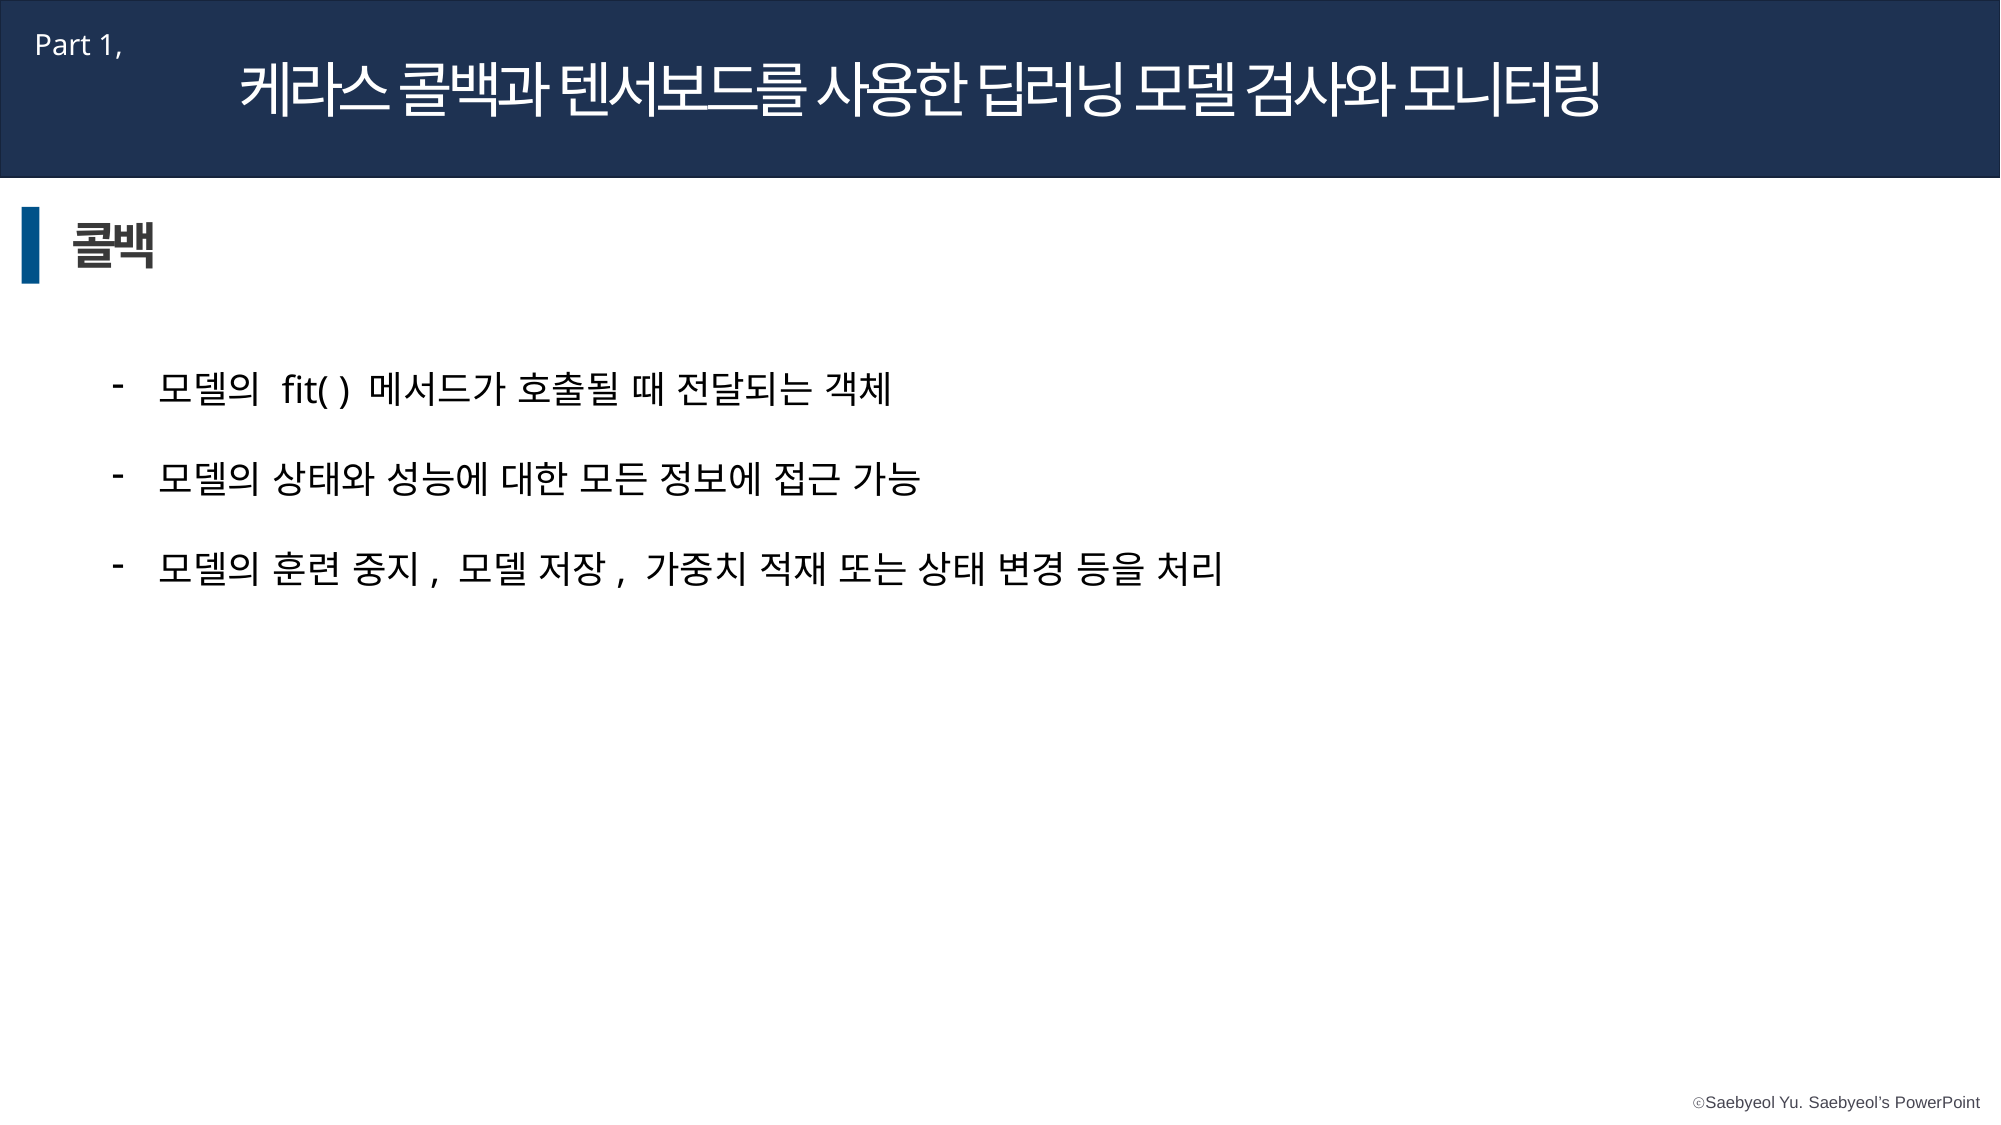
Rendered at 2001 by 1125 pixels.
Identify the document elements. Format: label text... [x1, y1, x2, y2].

text_box 케라스 콜백과 텐서보드를 사용한 딥러닝 모델 검사와 모니터링 [224, 44, 1622, 132]
text_box [21, 206, 40, 285]
text_box 모델의 fit( ) 메서드가 호출될 때 전달되는 객체 모델의 상태와 성능에 대한 모든 정보에 접근 가능 모델의 훈련 중지, 모델 저장, 가중치 적재 또는 상태 변경 등을 처리 [97, 313, 1241, 599]
text_box 콜백 [57, 207, 173, 283]
text_box [0, 0, 2000, 178]
text_box Part 1, [19, 19, 146, 69]
